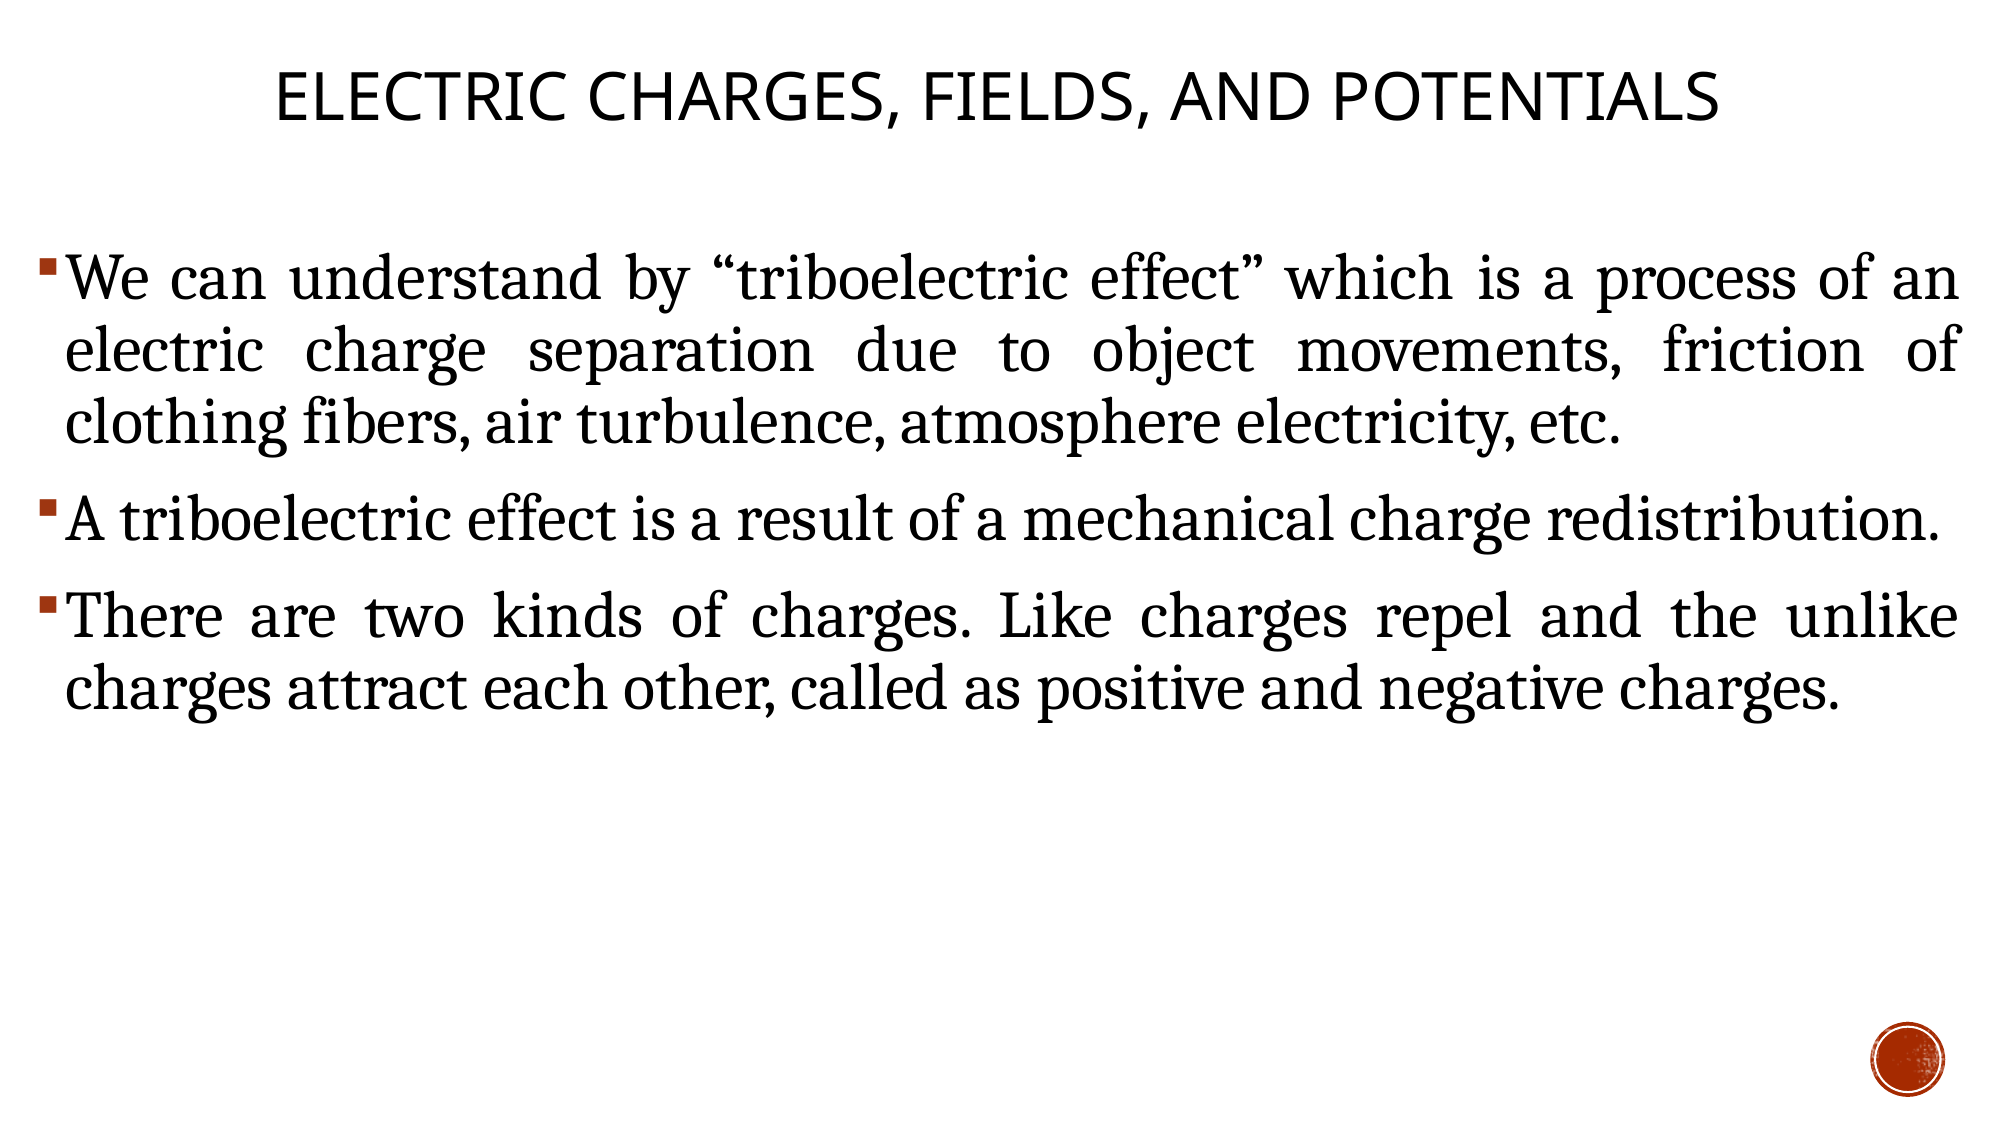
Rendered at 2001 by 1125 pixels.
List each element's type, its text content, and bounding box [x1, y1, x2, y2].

list We can understand by “triboelectric effect” which is a process of an electric charge separation due to object movements, friction of clothing fibers, air turbulence, atmosphere electricity, etc. A triboelectric effect is a result of a mechanical charge redistribution. There are two kinds of charges. Like charges repel and the unlike charges attract each other, called as positive and negative charges. [20, 159, 1977, 1089]
title Electric Charges, Fields, and Potentials [173, 36, 1824, 159]
